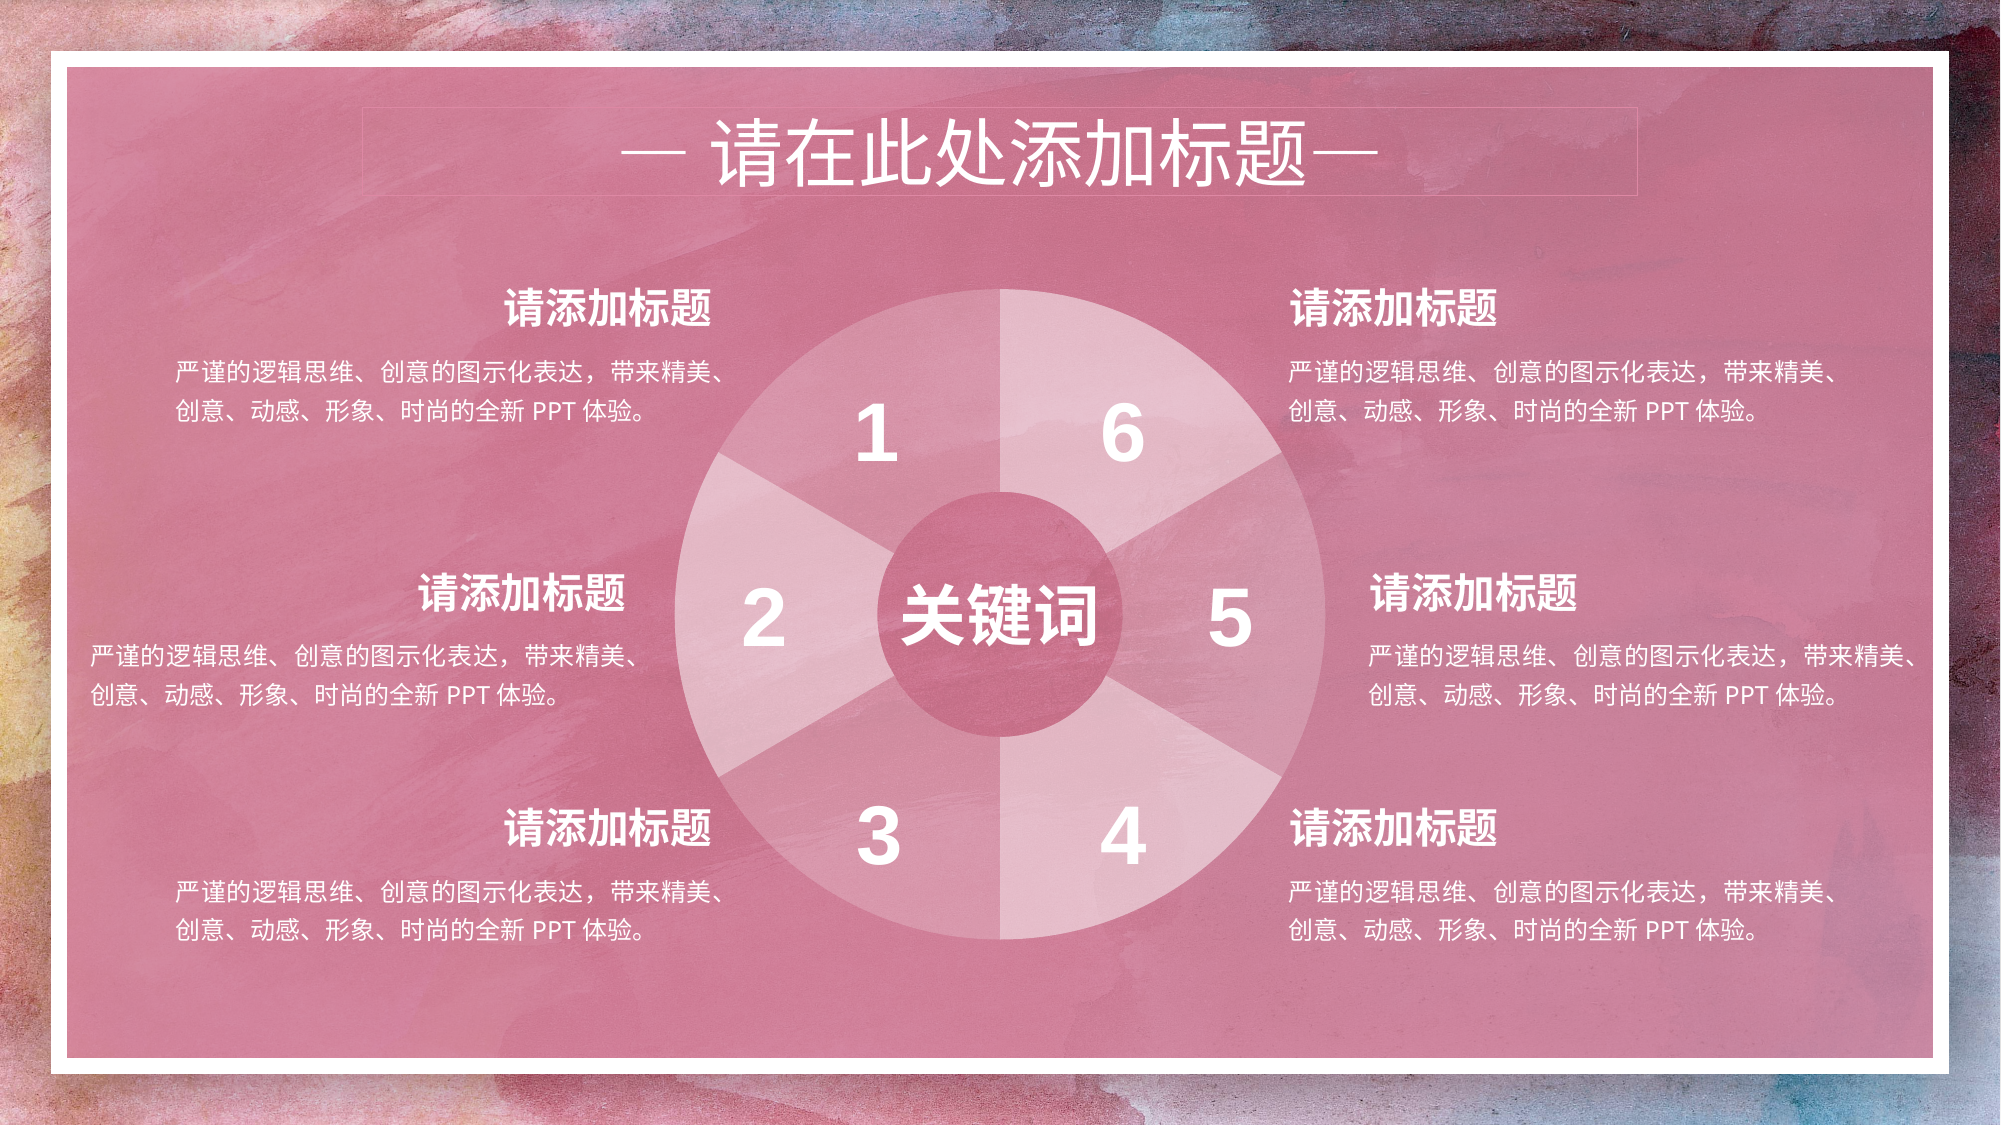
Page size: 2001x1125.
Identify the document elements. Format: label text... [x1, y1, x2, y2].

text_box 请添加标题 [488, 794, 674, 859]
text_box 严谨的逻辑思维、创意的图示化表达，带来精美、创意、动感、形象、时尚的全新PPT体验。 [1353, 624, 1921, 718]
text_box 严谨的逻辑思维、创意的图示化表达，带来精美、创意、动感、形象、时尚的全新PPT体验。 [75, 624, 643, 718]
text_box 请添加标题 [1355, 559, 1594, 624]
text_box 严谨的逻辑思维、创意的图示化表达，带来精美、创意、动感、形象、时尚的全新PPT体验。 [161, 340, 674, 433]
picture [0, 0, 2000, 1125]
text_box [674, 289, 1326, 940]
text_box 严谨的逻辑思维、创意的图示化表达，带来精美、创意、动感、形象、时尚的全新PPT体验。 [161, 859, 728, 953]
text_box 请添加标题 [488, 274, 727, 340]
text_box 请添加标题 [1326, 794, 1514, 859]
text_box 请添加标题 [402, 559, 641, 624]
list —请在此处添加标题— [362, 107, 1638, 196]
text_box 严谨的逻辑思维、创意的图示化表达，带来精美、创意、动感、形象、时尚的全新PPT体验。 [1326, 340, 1841, 433]
text_box 严谨的逻辑思维、创意的图示化表达，带来精美、创意、动感、形象、时尚的全新PPT体验。 [1273, 859, 1841, 953]
text_box 请添加标题 [1275, 274, 1514, 340]
